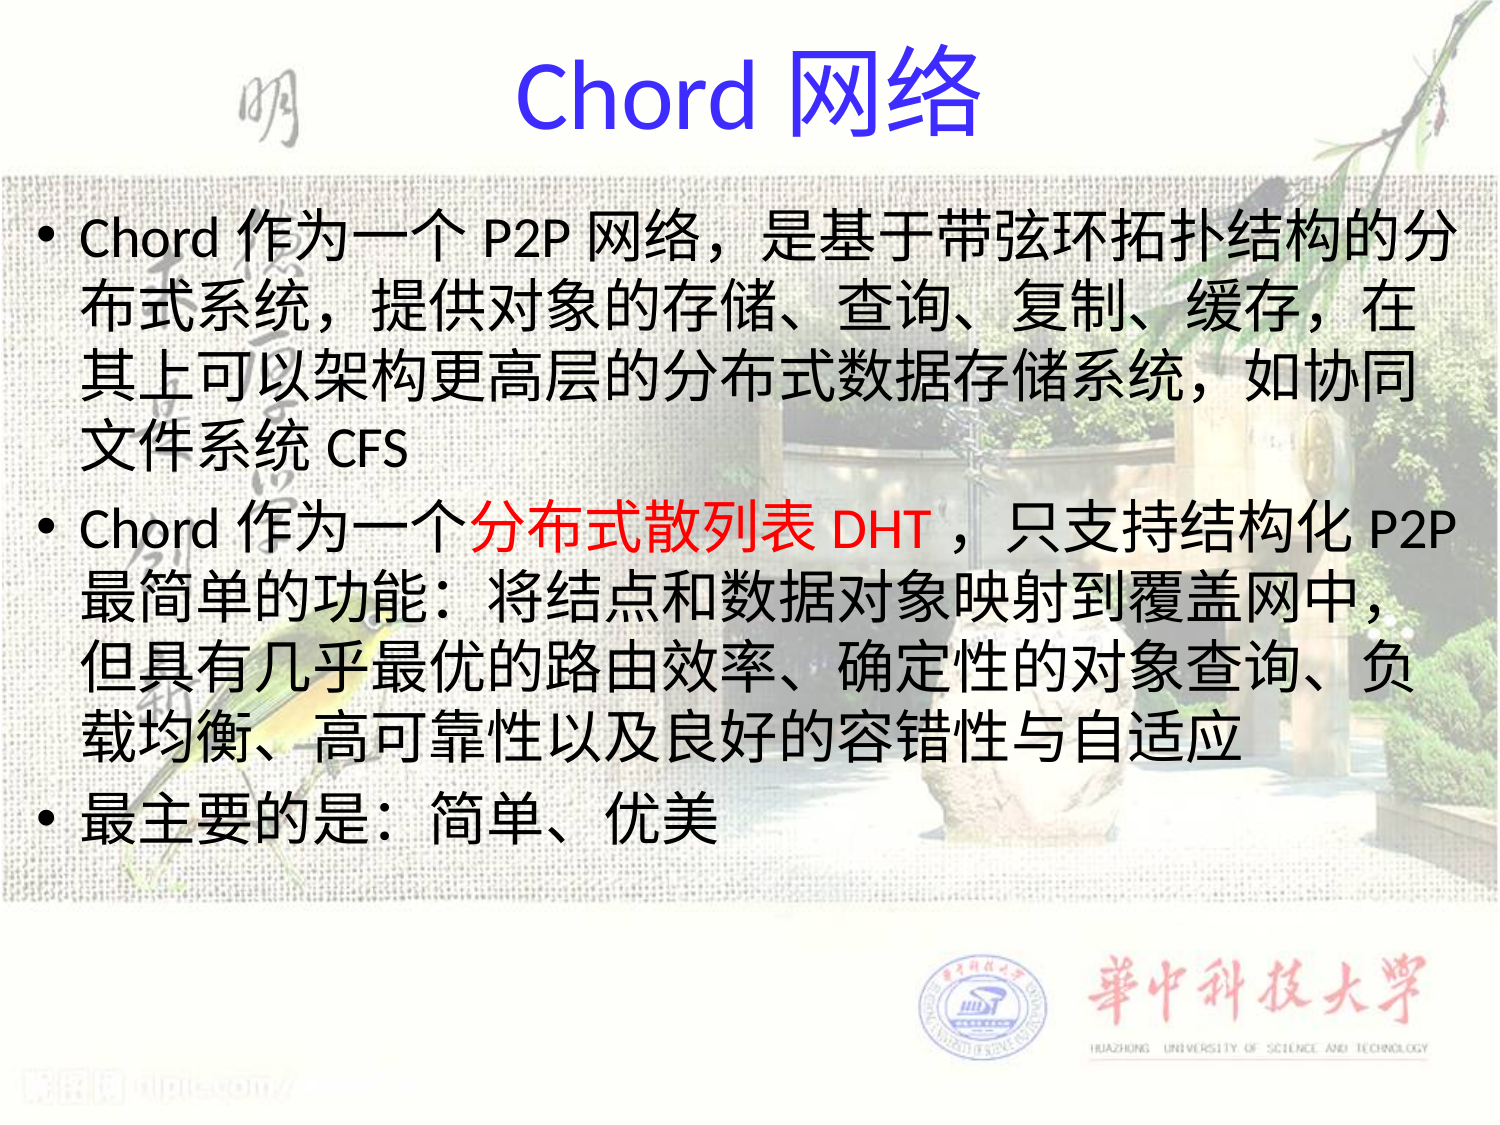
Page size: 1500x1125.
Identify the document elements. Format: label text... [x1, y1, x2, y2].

title Chord网络 [0, 0, 1500, 183]
picture [1, 183, 1499, 1125]
list Chord作为一个P2P网络，是基于带弦环拓扑结构的分布式系统，提供对象的存储、查询、复制、缓存，在其上可以架构更高层的分布式数据存储系统，如协同文件系统CFS Chord作为一个分布式散列表DHT，只支持结构化P2P最简单的功能：将结点和数据对象映射到覆盖网中，但具有几乎最优的路由效率、确定性的对象查询、负载均衡、高可靠性以及良好的容错性与自适应 最主要的是：简单、优美 [21, 191, 1488, 934]
